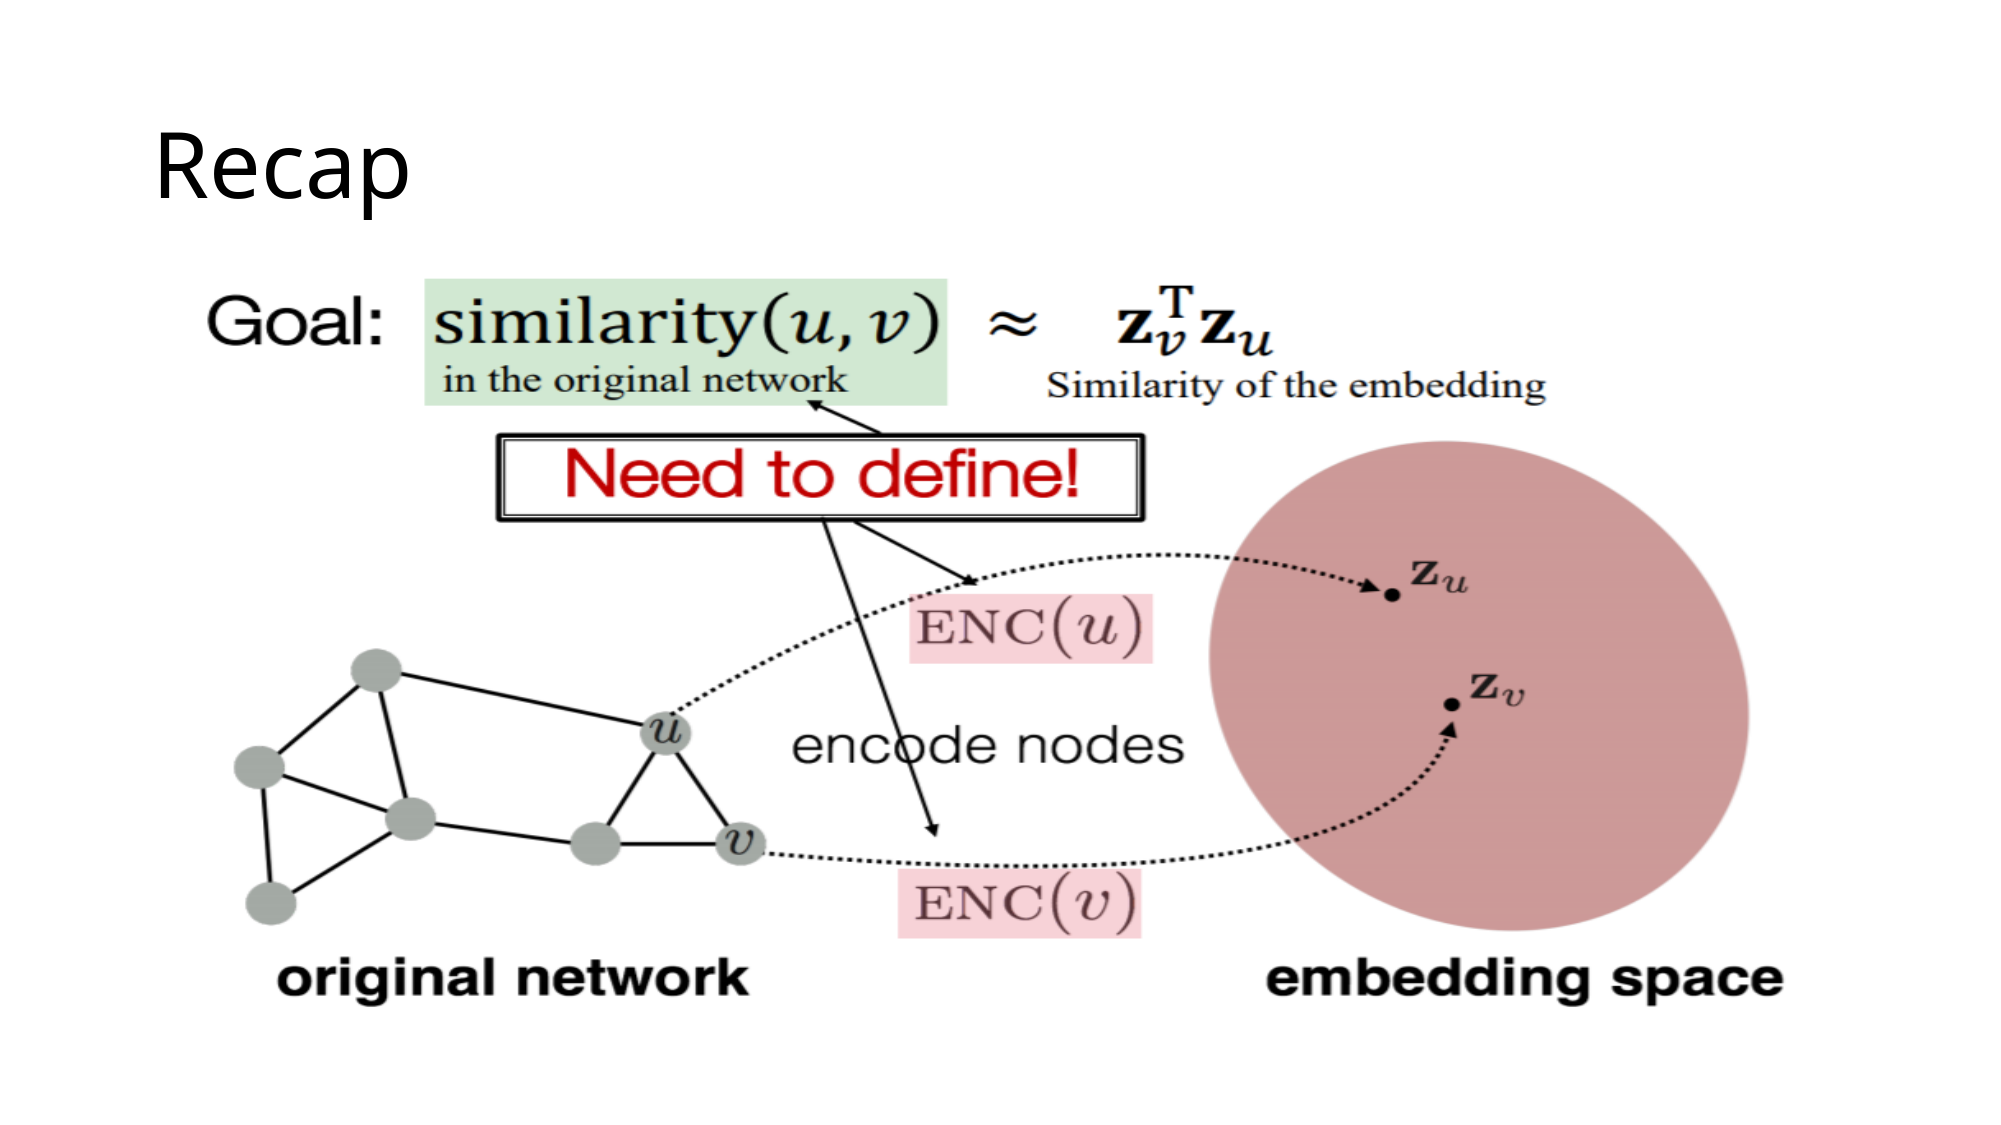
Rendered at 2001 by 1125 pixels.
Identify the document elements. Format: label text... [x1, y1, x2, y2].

title Recap [137, 59, 1863, 278]
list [193, 258, 1825, 1014]
